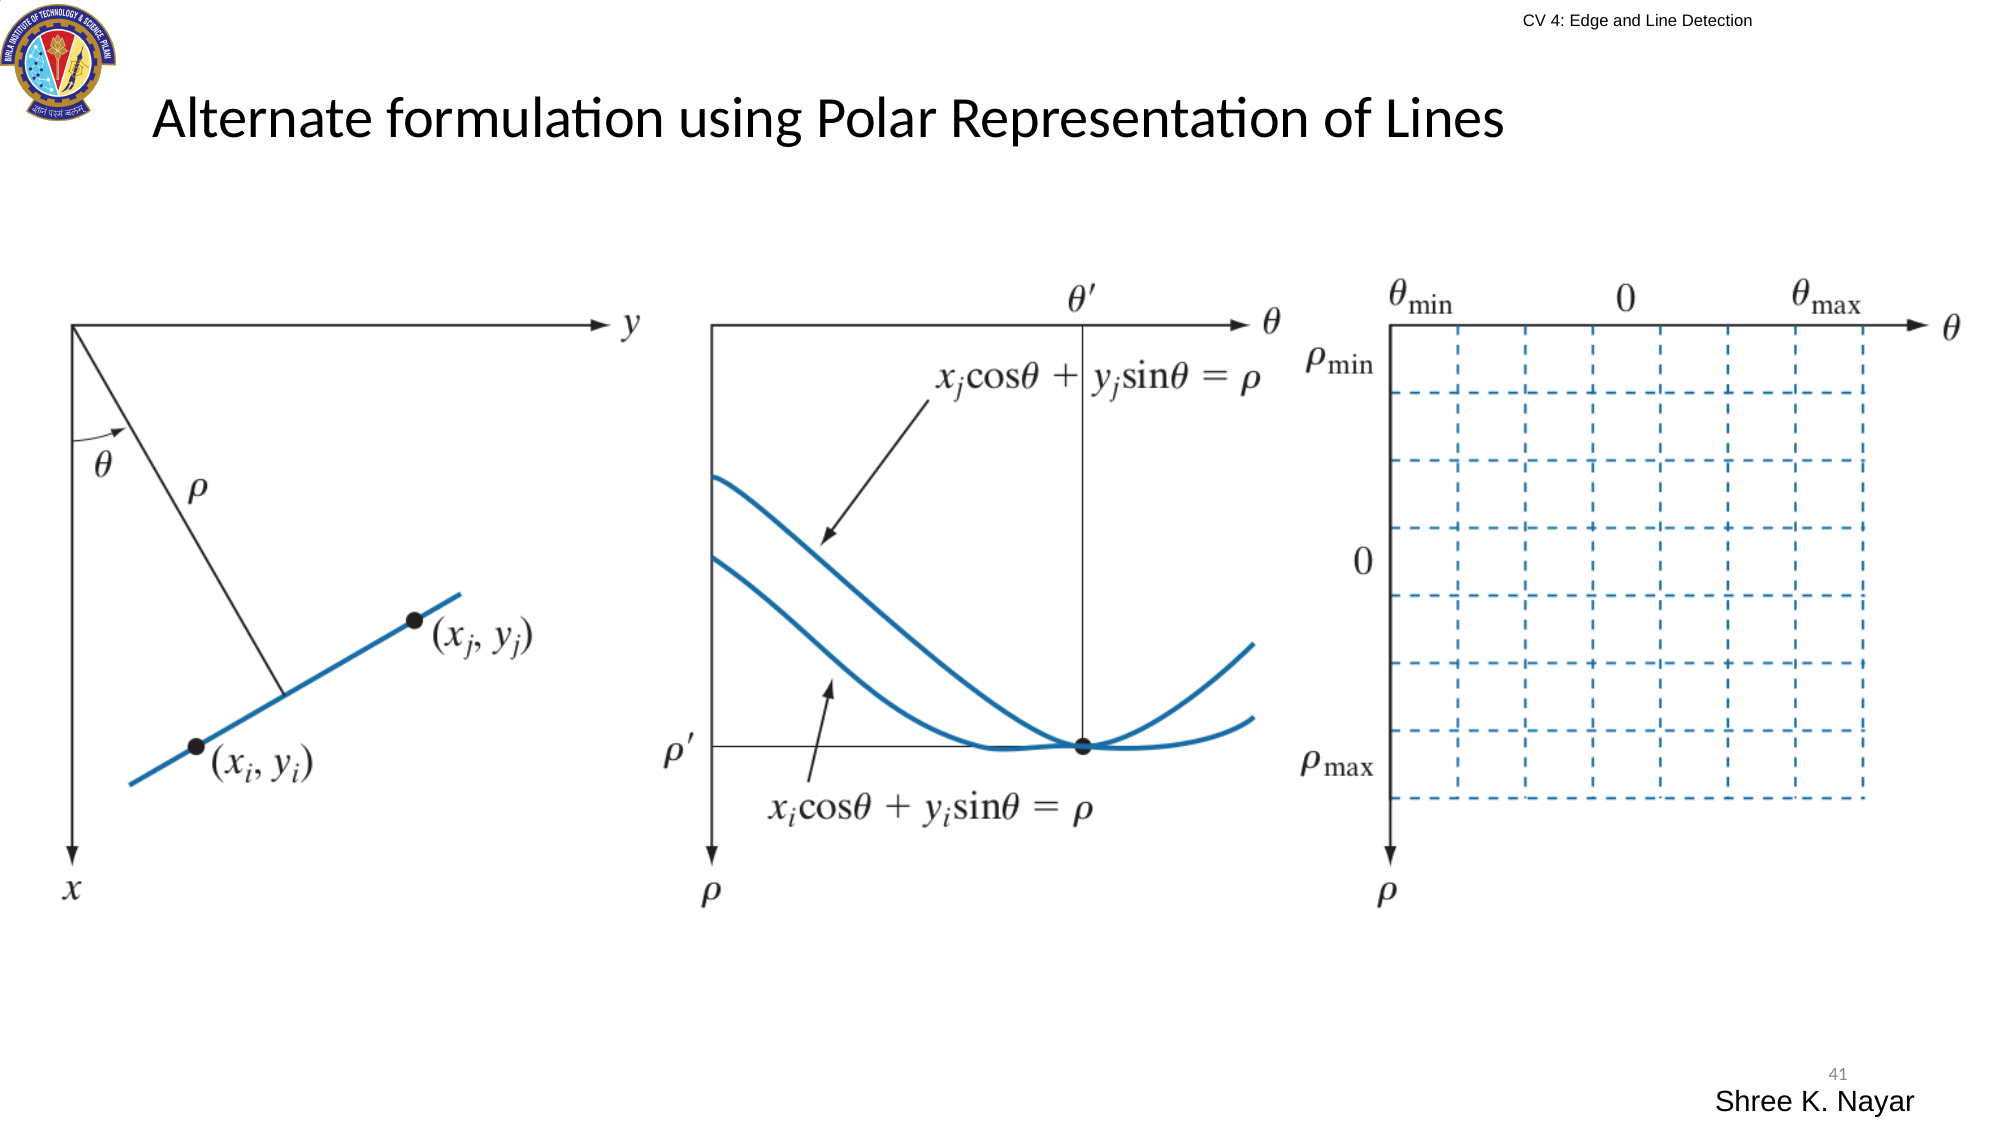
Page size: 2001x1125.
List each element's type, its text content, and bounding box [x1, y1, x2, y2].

slide_number 41 [1412, 1042, 1863, 1103]
title Alternate formulation using Polar Representation of Lines [137, 34, 1811, 203]
picture [24, 267, 1976, 924]
text_box Shree K. Nayar [1699, 1074, 2000, 1125]
picture [0, 4, 116, 121]
